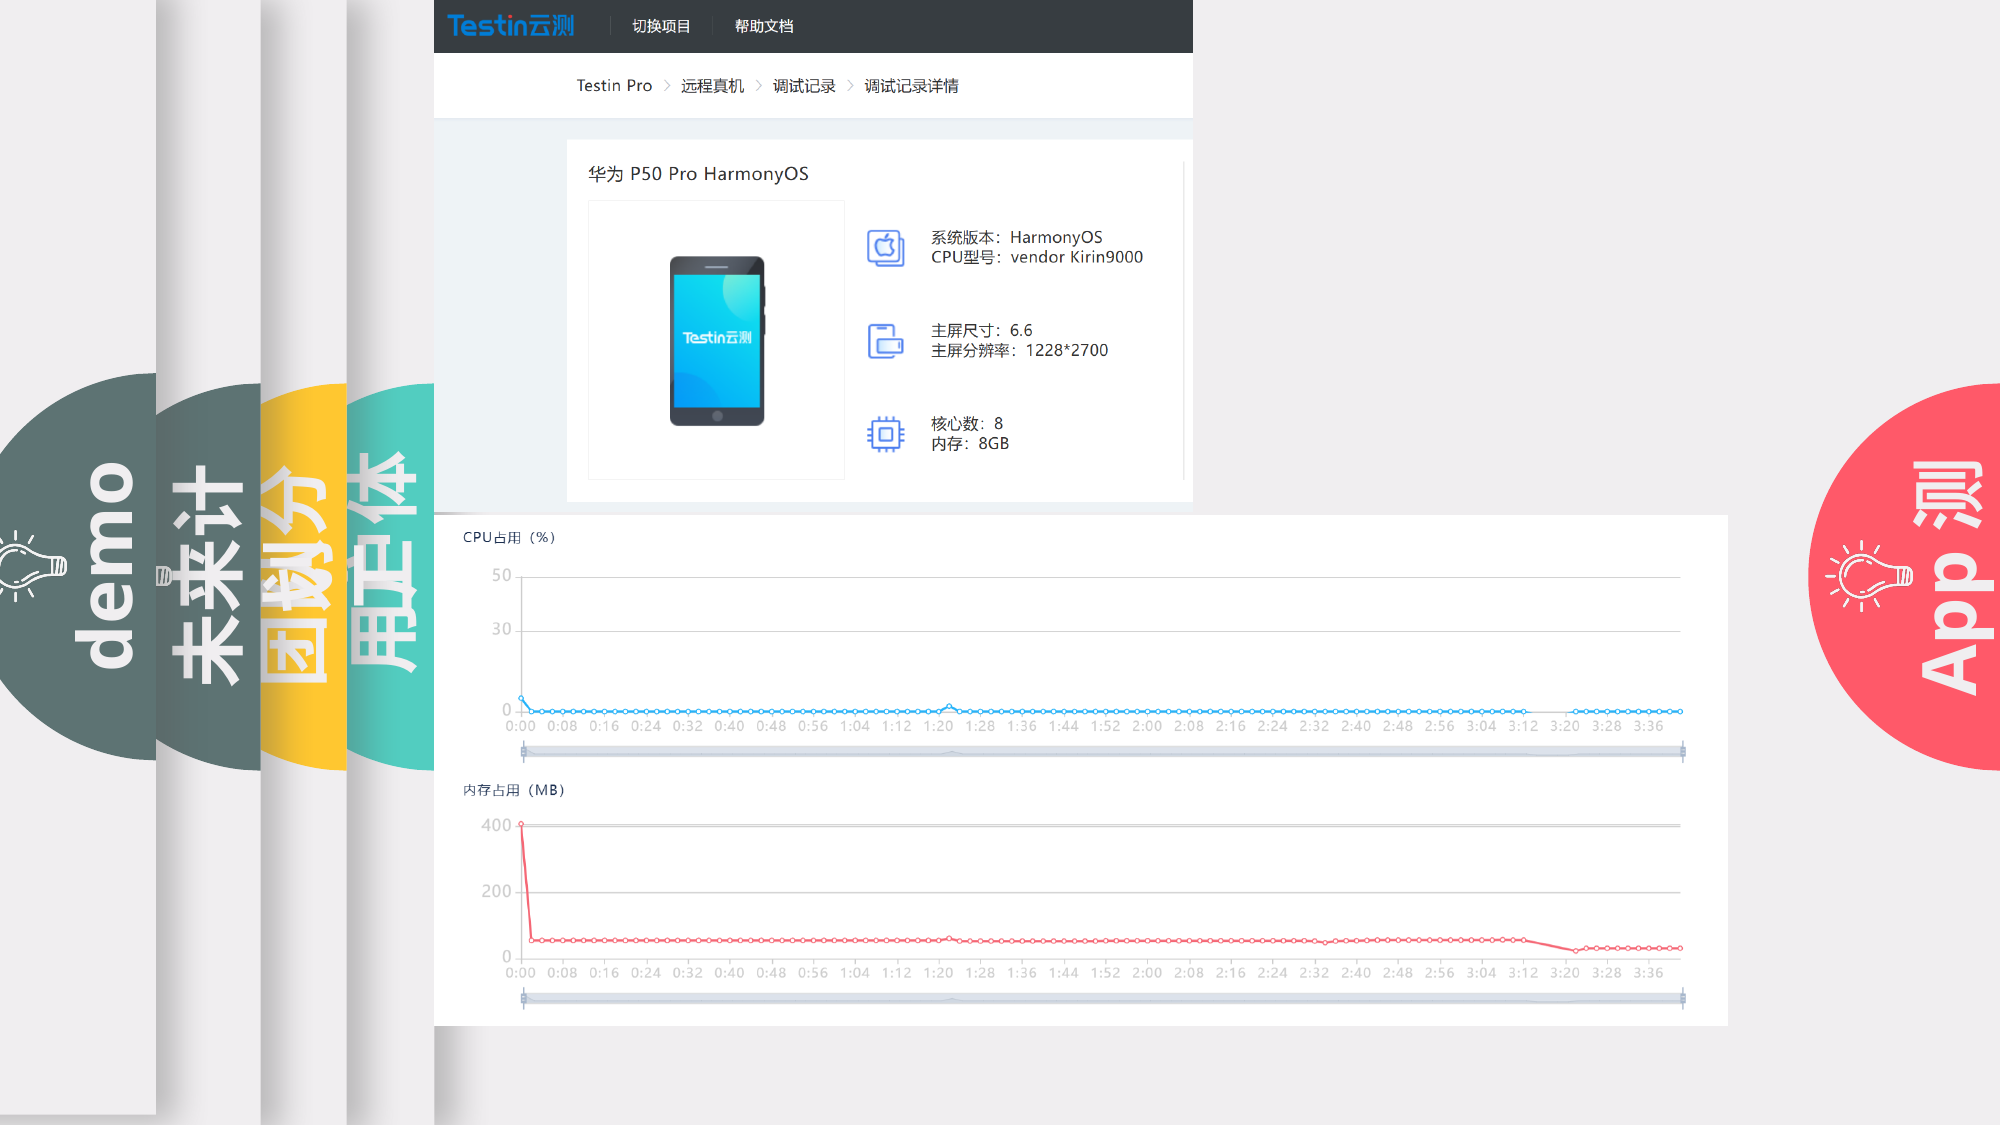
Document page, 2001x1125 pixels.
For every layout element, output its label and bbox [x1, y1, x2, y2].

picture [434, 0, 1193, 512]
text_box [0, 0, 261, 1125]
text_box [347, 0, 435, 1125]
text_box [261, 0, 347, 1125]
picture [434, 515, 1728, 1026]
text_box [0, 0, 156, 1115]
text_box [435, 0, 2000, 1125]
